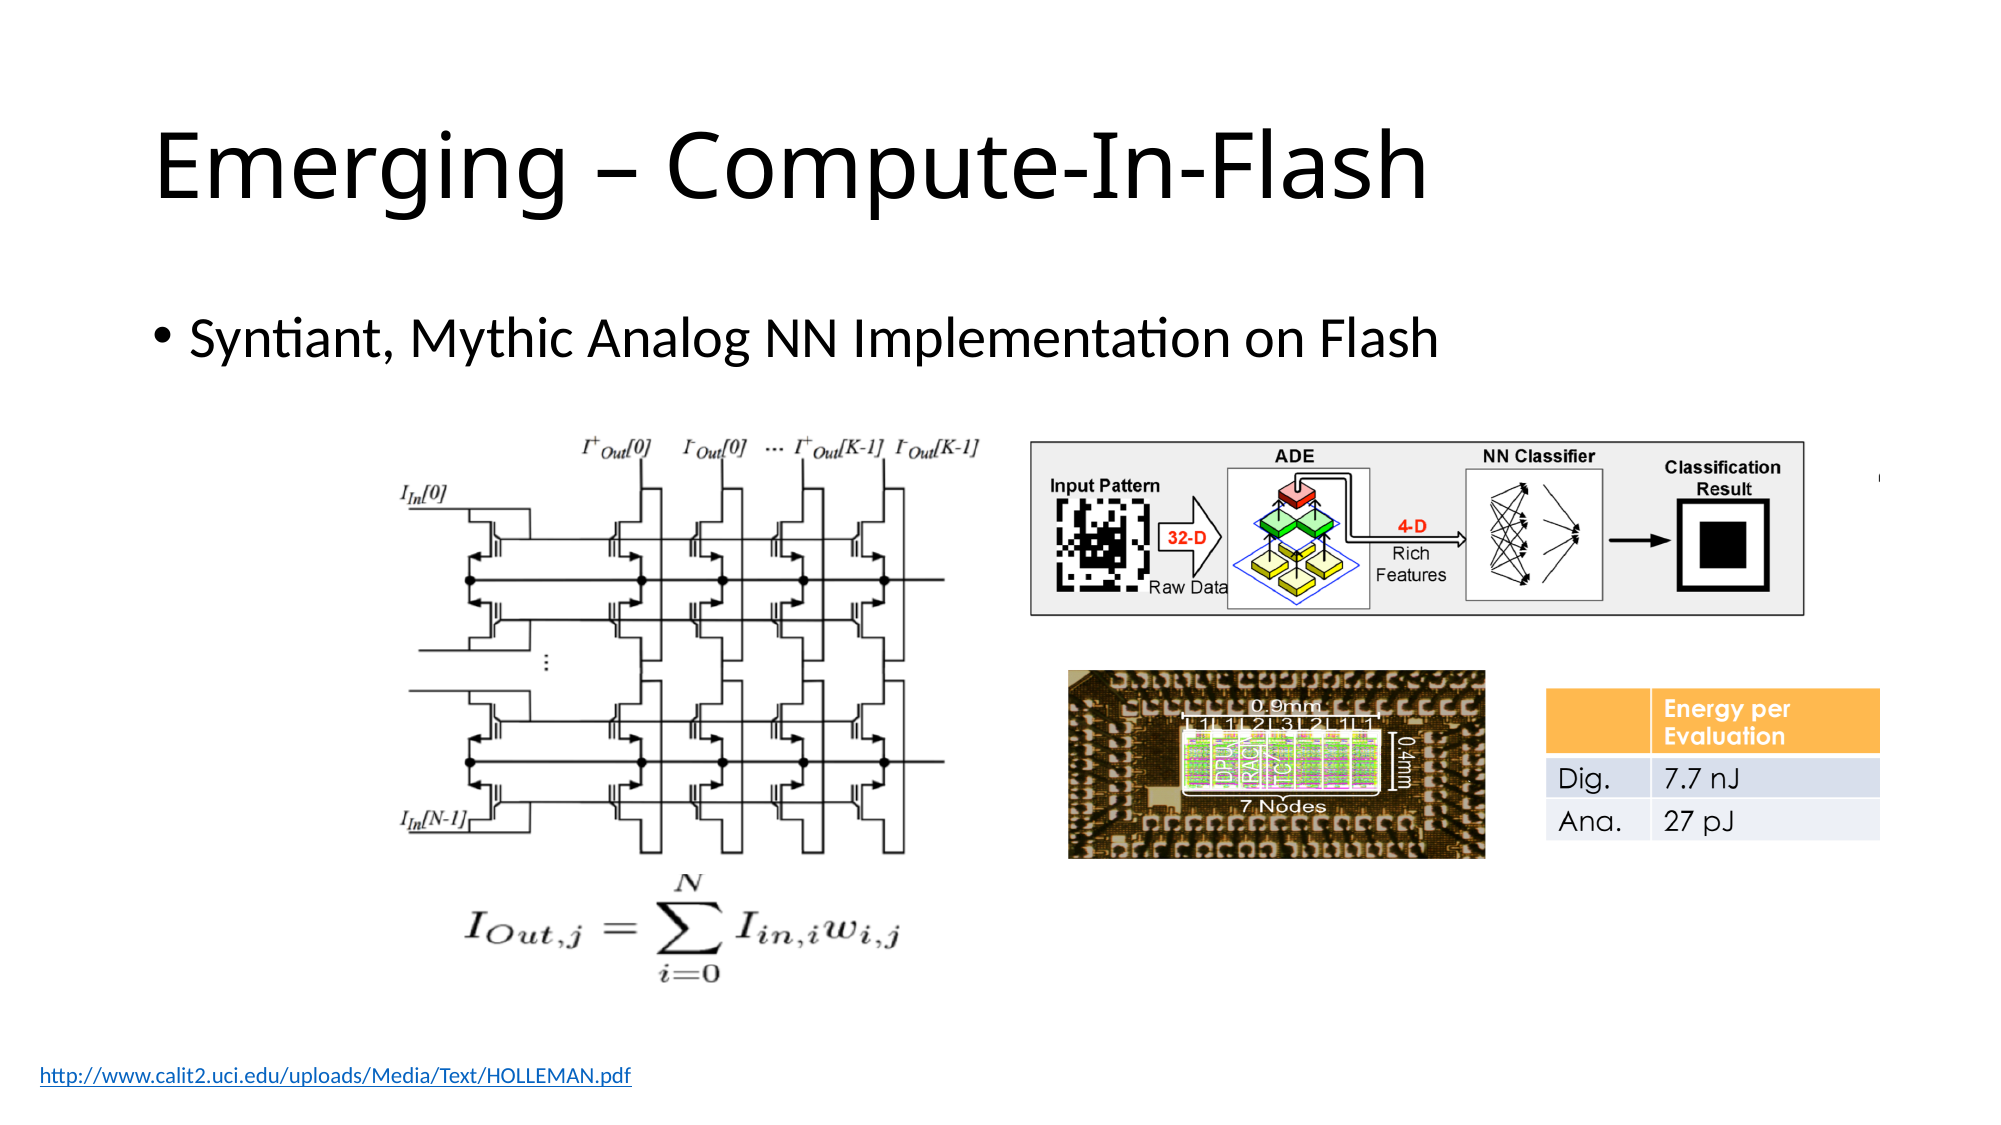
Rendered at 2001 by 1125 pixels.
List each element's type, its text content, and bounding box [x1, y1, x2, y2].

title Emerging – Compute-In-Flash [137, 59, 1863, 278]
text_box http://www.calit2.uci.edu/uploads/Media/Text/HOLLEMAN.pdf [24, 1053, 648, 1096]
picture [356, 424, 1000, 990]
list Syntiant, Mythic Analog NN Implementation on Flash [137, 299, 1863, 1014]
picture [1022, 430, 1880, 862]
